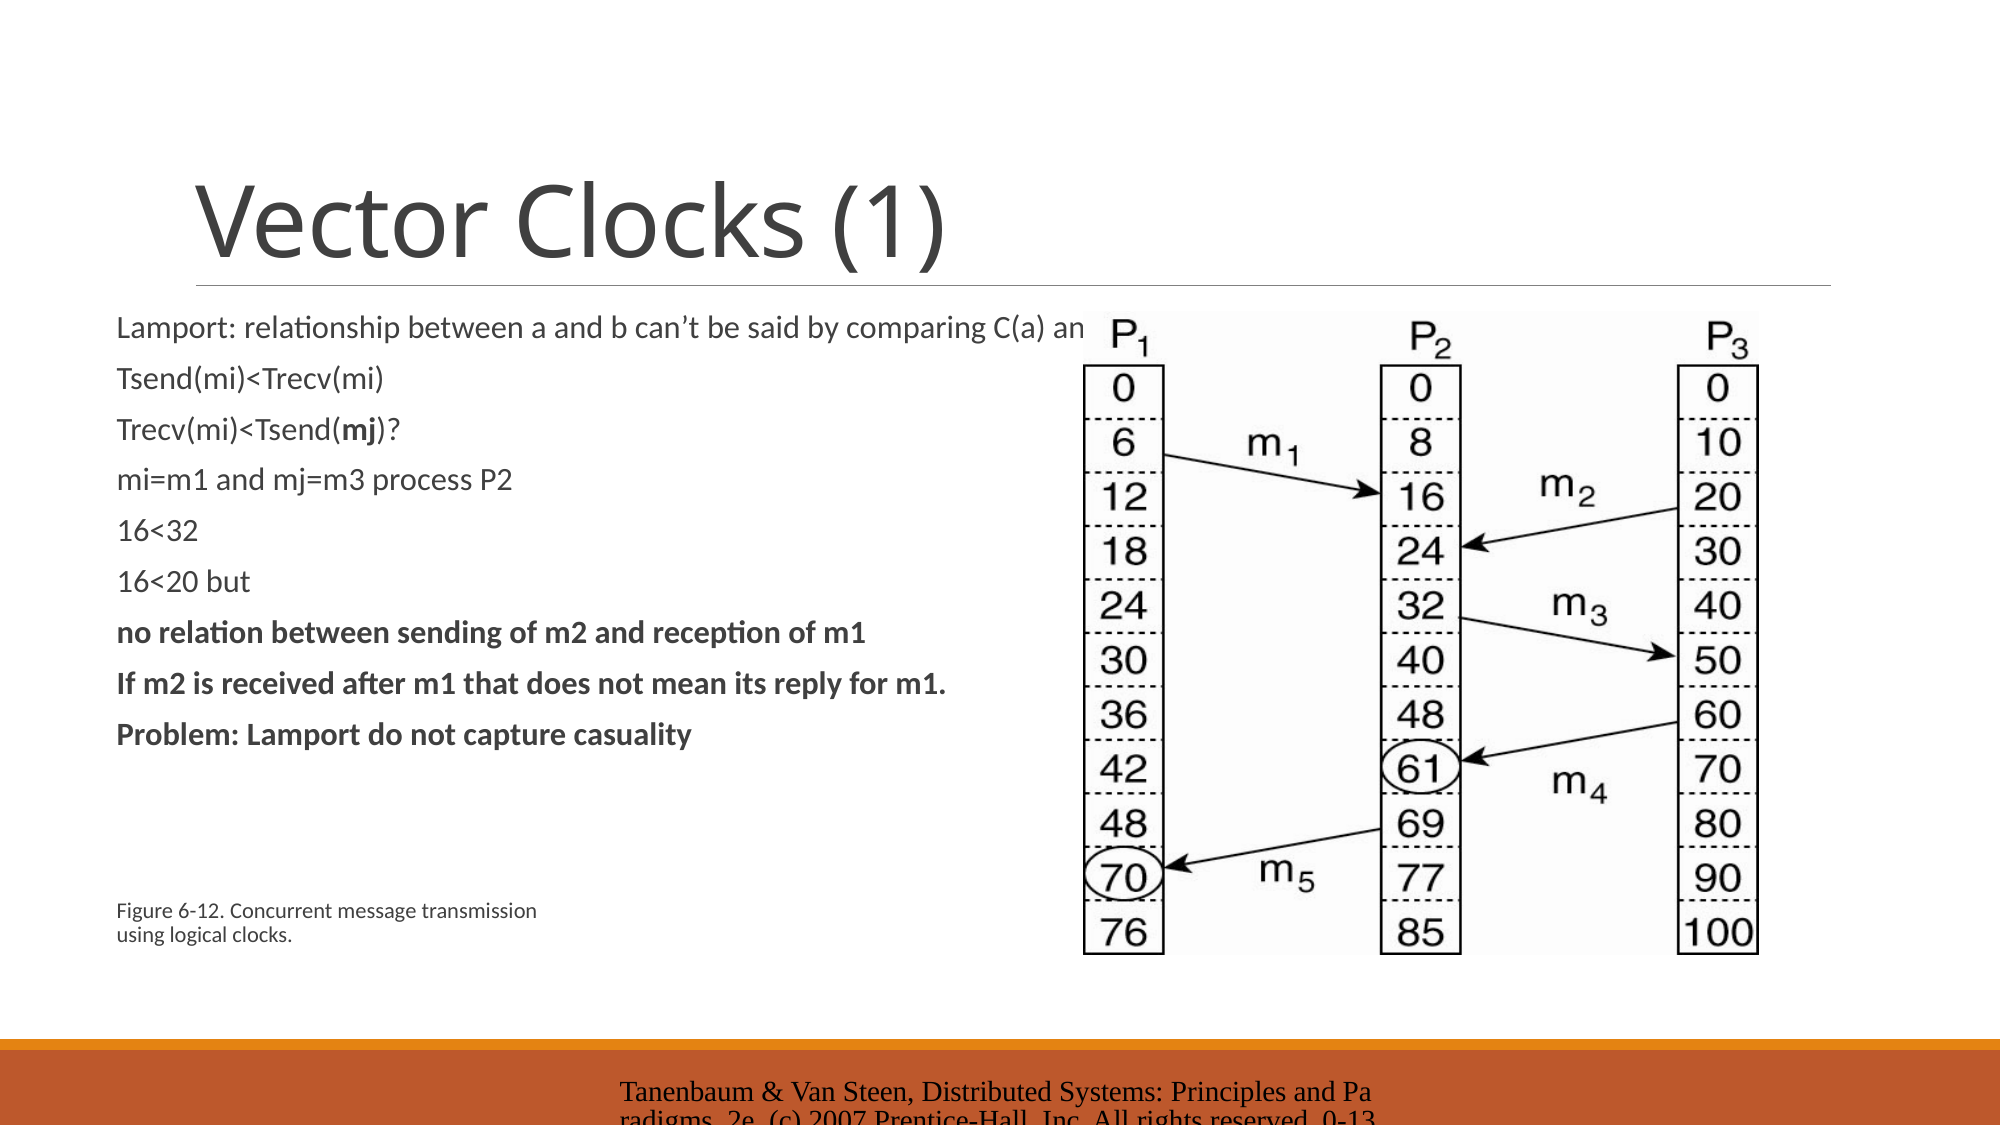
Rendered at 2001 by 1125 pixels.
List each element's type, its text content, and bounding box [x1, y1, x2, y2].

picture [1082, 310, 1759, 955]
title Vector Clocks (1) [180, 47, 1830, 285]
list Lamport: relationship between a and b can’t be said by comparing C(a) and C(b) Tsend(mi)<Trecv(mi) Trecv(mi)<Tsend(mj)? mi=m1 and mj=m3 process P2 16<32 16<20 but no relation between sending of m2 and reception of m1 If m2 is received after m1 that does not mean its reply for m1. Problem: Lamport do not capture casuality Figure 6-12. Concurrent message transmission using logical clocks. [96, 302, 1830, 963]
footer Tanenbaum & Van Steen, Distributed Systems: Principles and Paradigms, 2e, (c) 2007 Prentice-Hall, Inc. All rights reserved. 0-13-239227-5 [604, 1059, 1396, 1120]
